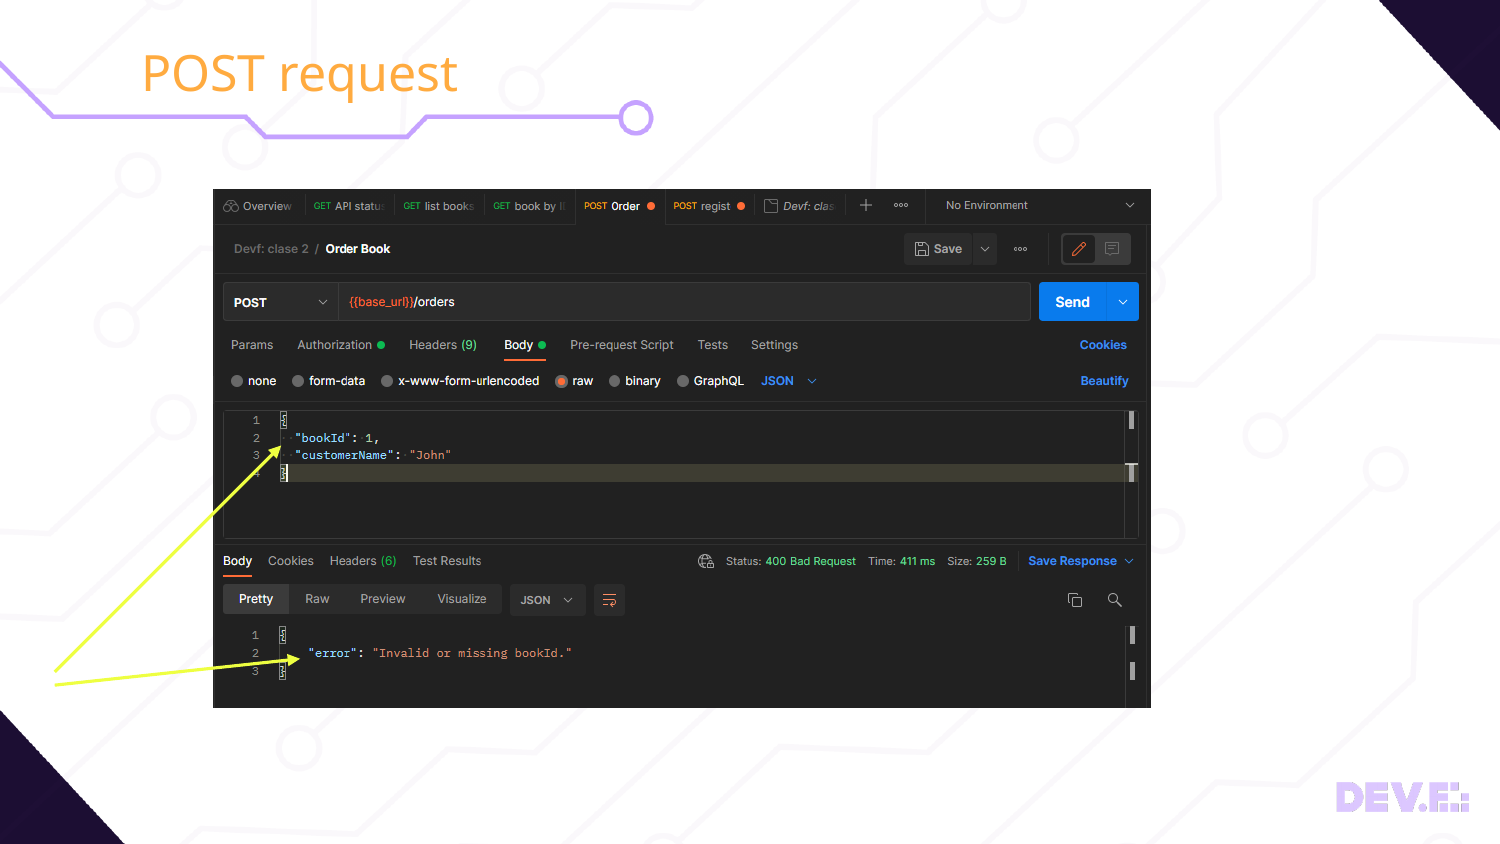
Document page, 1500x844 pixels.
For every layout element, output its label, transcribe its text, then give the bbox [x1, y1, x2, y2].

title POST request [51, 17, 1449, 112]
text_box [54, 445, 282, 658]
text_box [54, 658, 301, 686]
picture [0, 0, 1500, 844]
